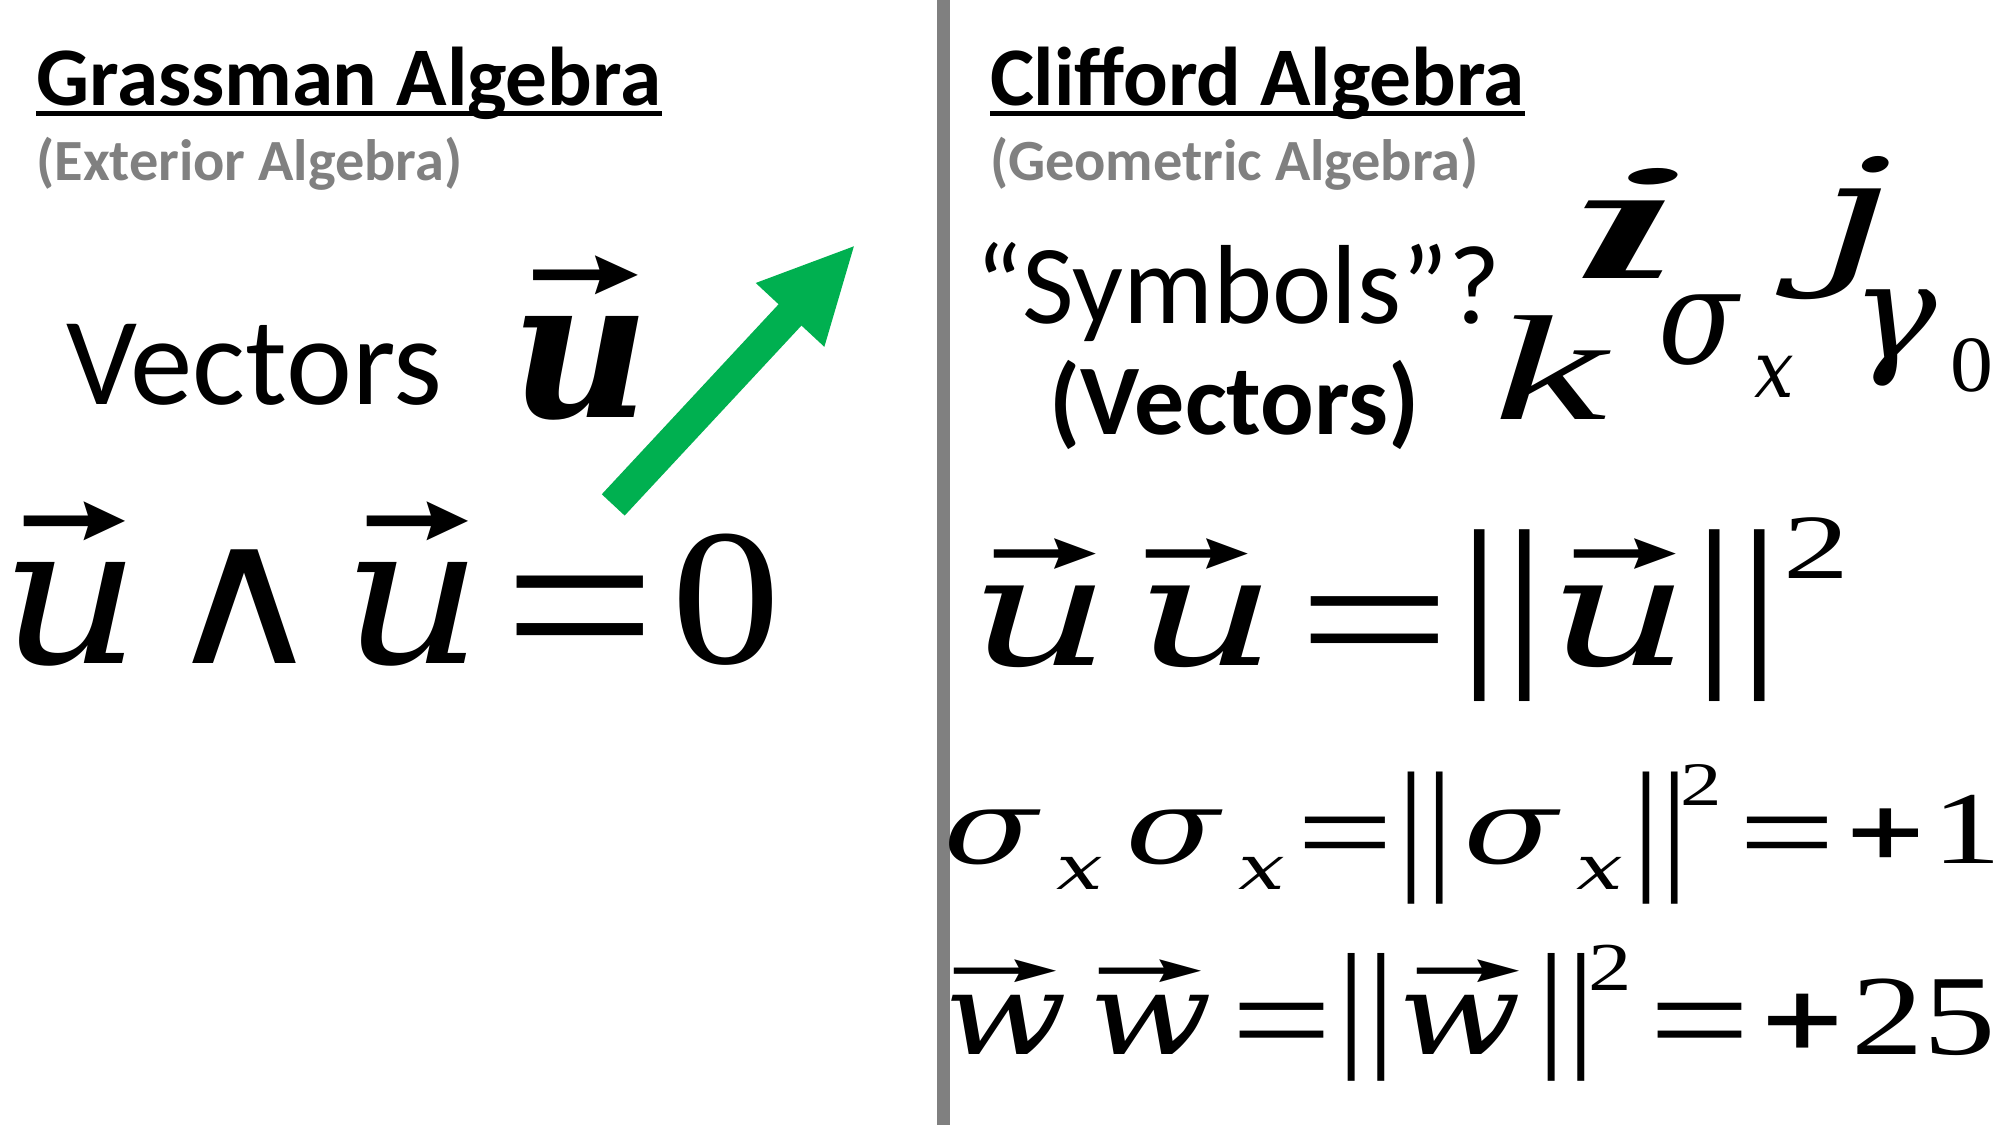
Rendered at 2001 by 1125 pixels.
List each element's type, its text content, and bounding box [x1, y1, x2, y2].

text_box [613, 246, 854, 505]
text_box Vectors [51, 271, 460, 437]
text_box Clifford Algebra (Geometric Algebra) [975, 14, 1620, 200]
text_box Grassman Algebra (Exterior Algebra) [21, 14, 703, 200]
text_box “Symbols”? [960, 203, 1521, 354]
text_box (Vectors) [1032, 326, 1437, 462]
